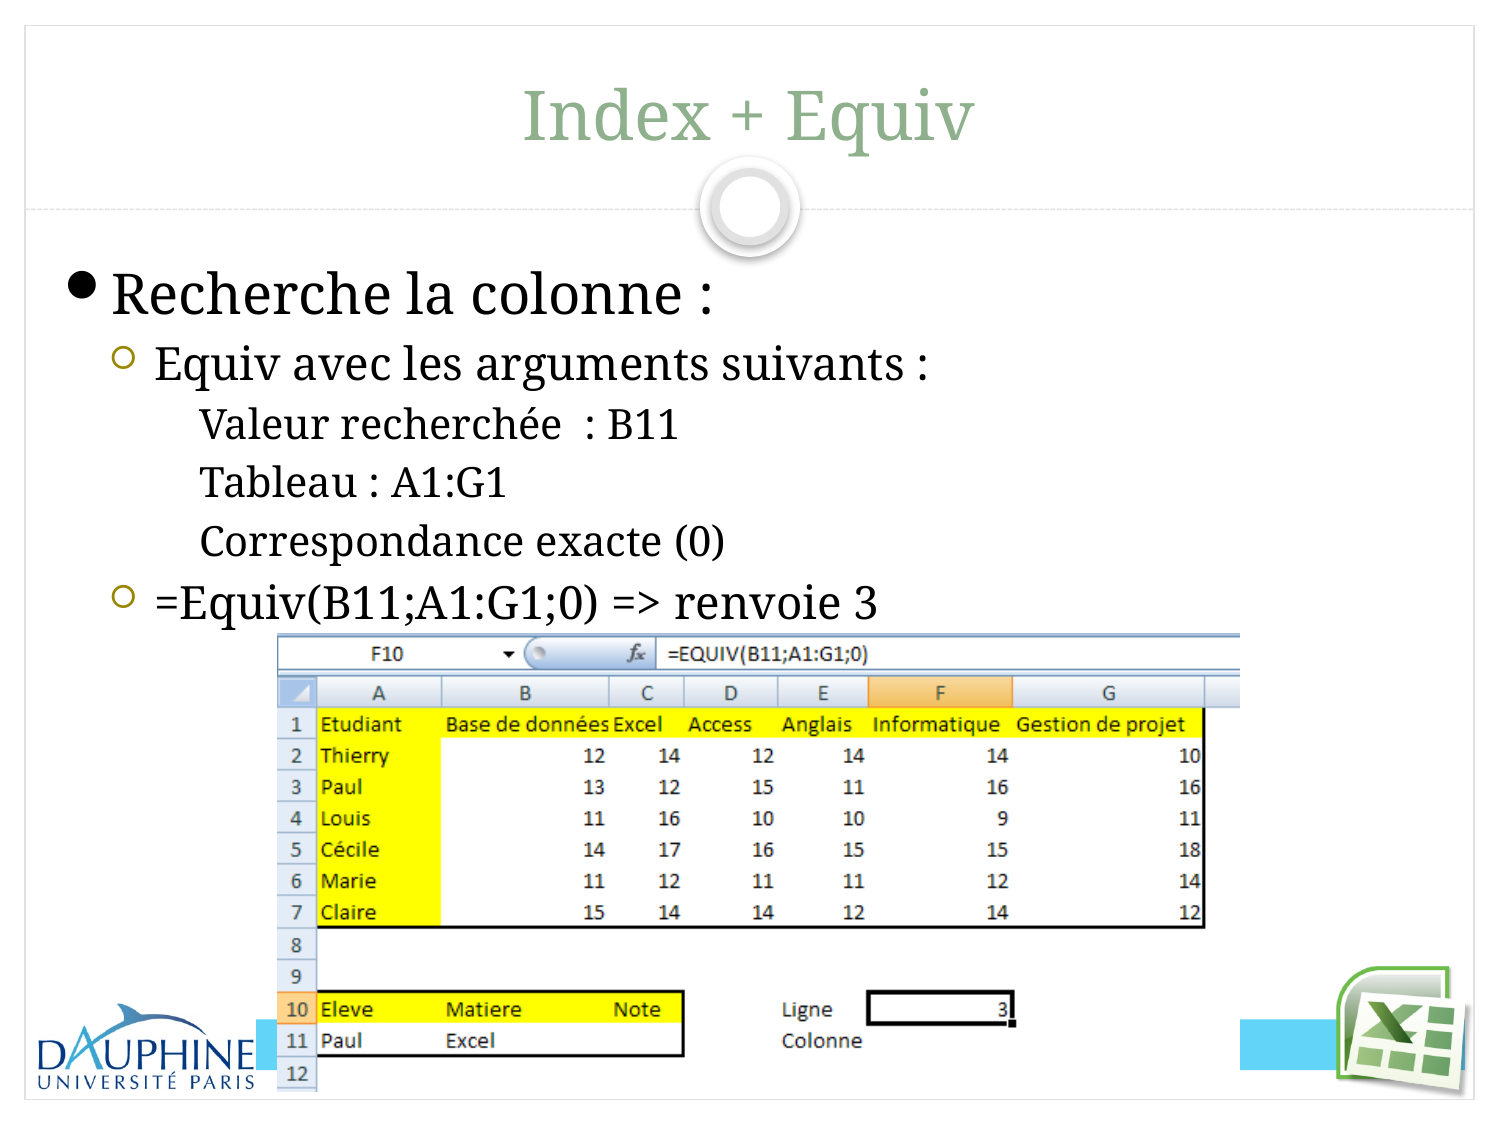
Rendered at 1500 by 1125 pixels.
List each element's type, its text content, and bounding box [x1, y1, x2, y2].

picture [1324, 949, 1477, 1102]
picture [277, 633, 1241, 1092]
picture [35, 1001, 256, 1090]
list Recherche la colonne : Equiv avec les arguments suivants : Valeur recherchée : B11 Tableau : A1:G1 Correspondance exacte (0) =Equiv(B11;A1:G1;0) => renvoie 3 [49, 250, 1445, 1001]
title Index + Equiv [49, 37, 1450, 162]
